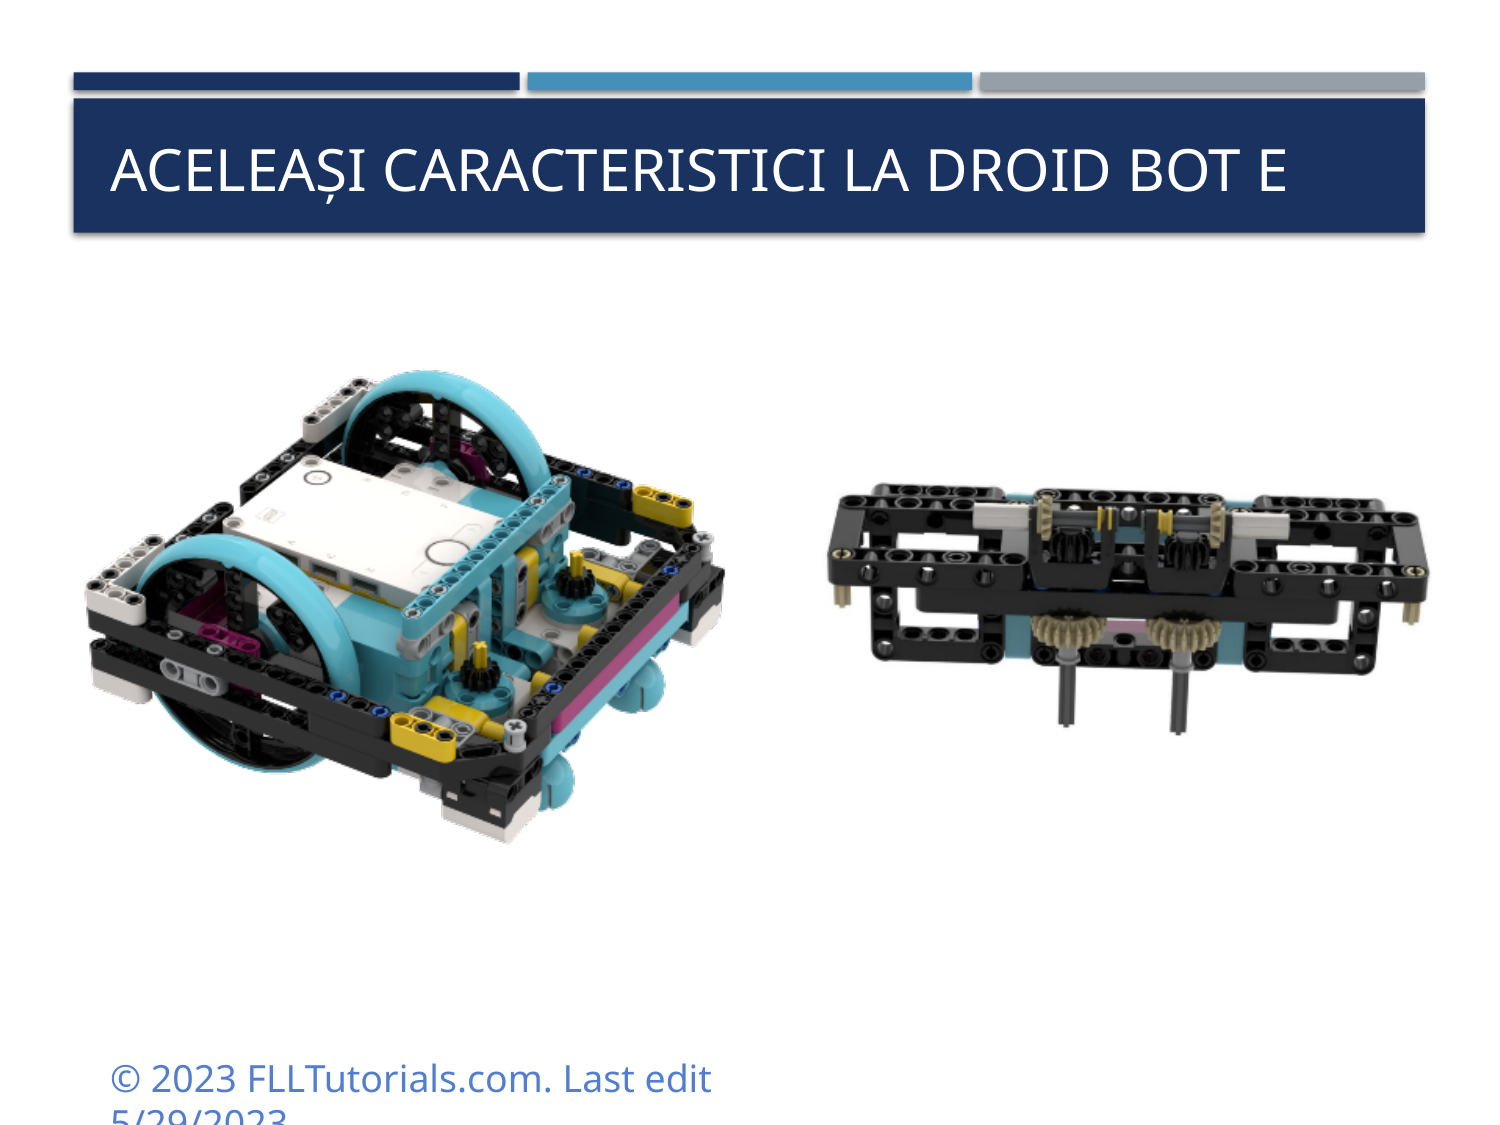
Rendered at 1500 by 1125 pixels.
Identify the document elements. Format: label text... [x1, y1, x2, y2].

footer © 2023 FLLTutorials.com. Last edit 5/29/2023 [95, 1047, 895, 1108]
title Aceleași caracteristici la DROID BOT E [95, 112, 1406, 211]
picture [803, 431, 1492, 767]
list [67, 241, 784, 957]
